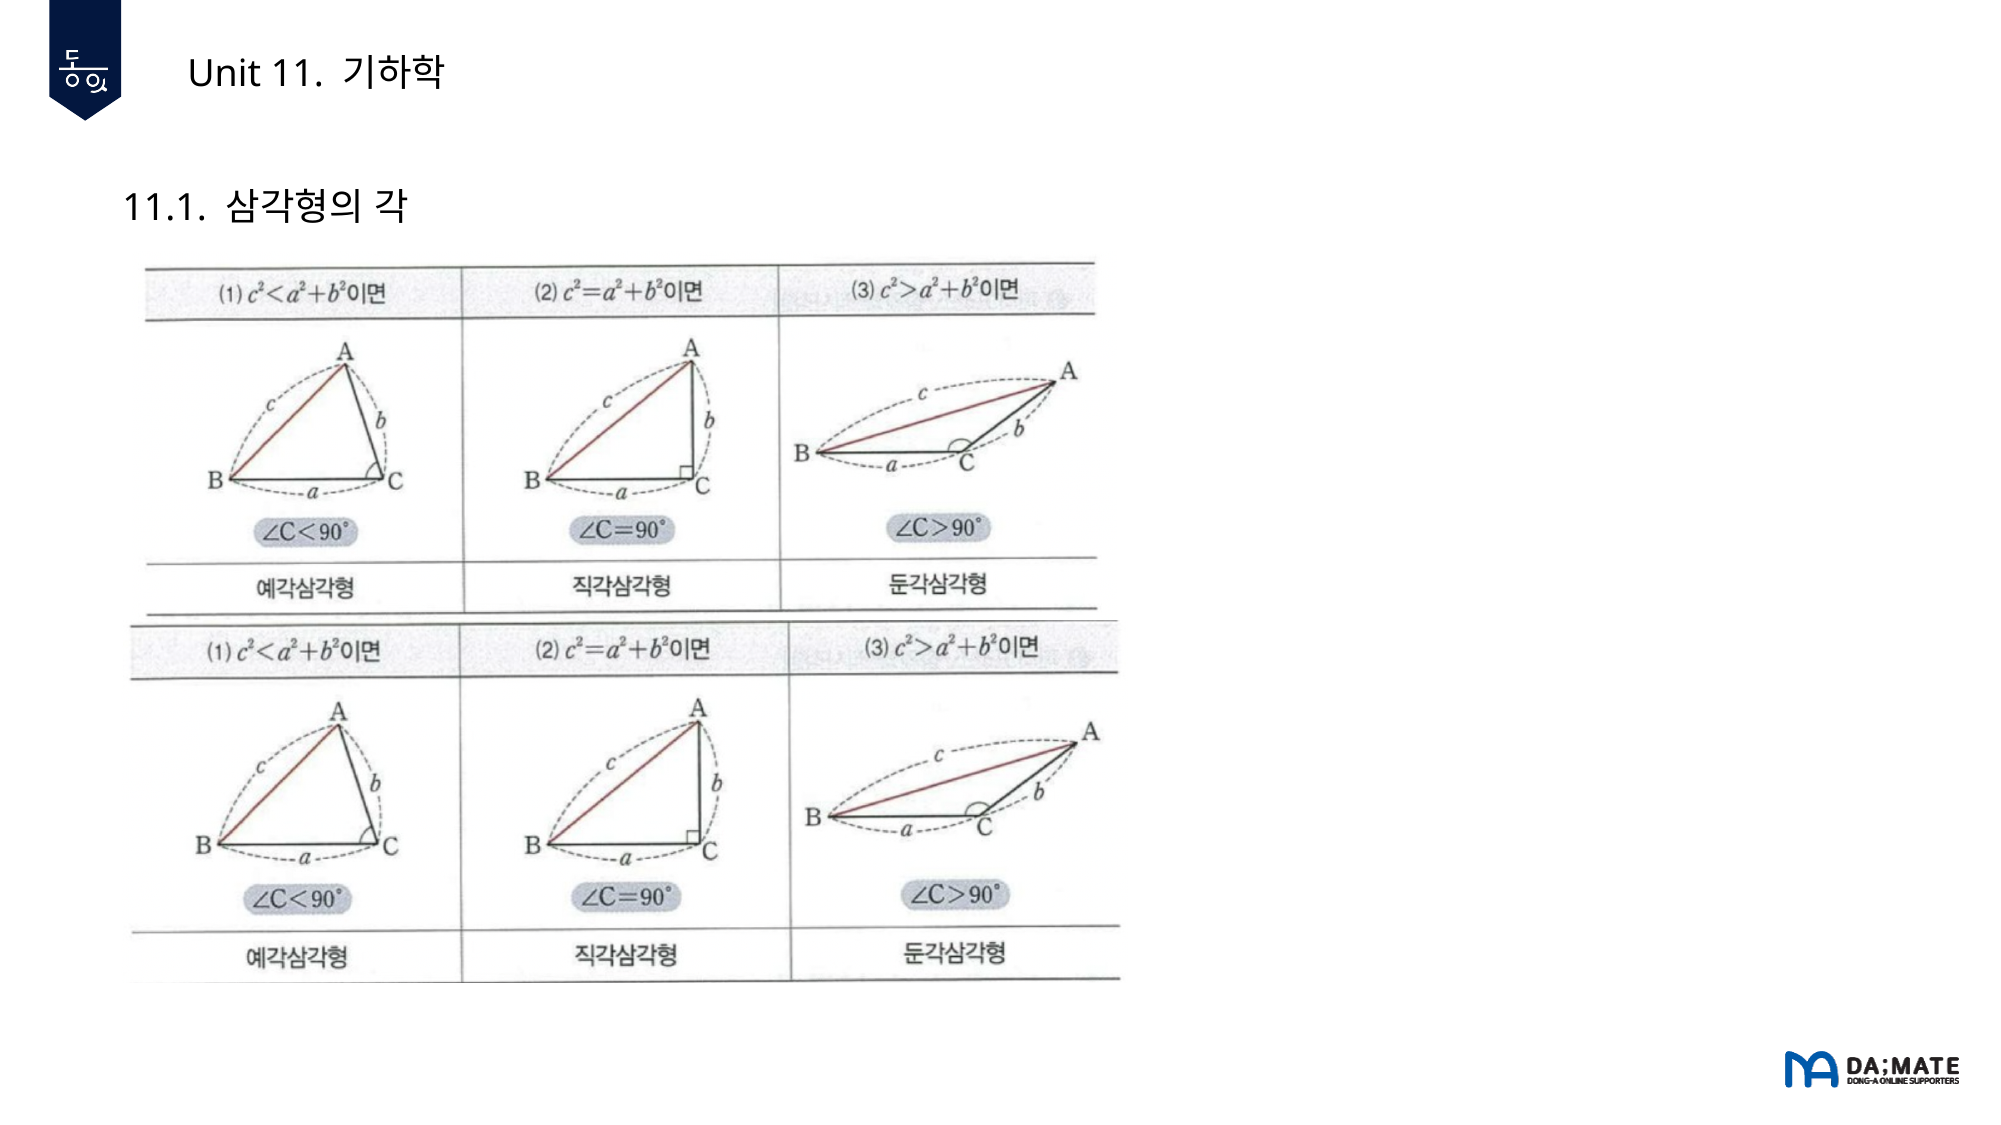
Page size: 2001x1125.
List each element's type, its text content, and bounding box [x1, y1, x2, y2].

text_box [48, 0, 123, 122]
picture [121, 251, 1128, 983]
text_box 11.1. 삼각형의 각 [107, 175, 1939, 326]
picture [59, 50, 108, 93]
text_box Unit 11. 기하학 [172, 41, 462, 101]
picture [1769, 1031, 1991, 1114]
